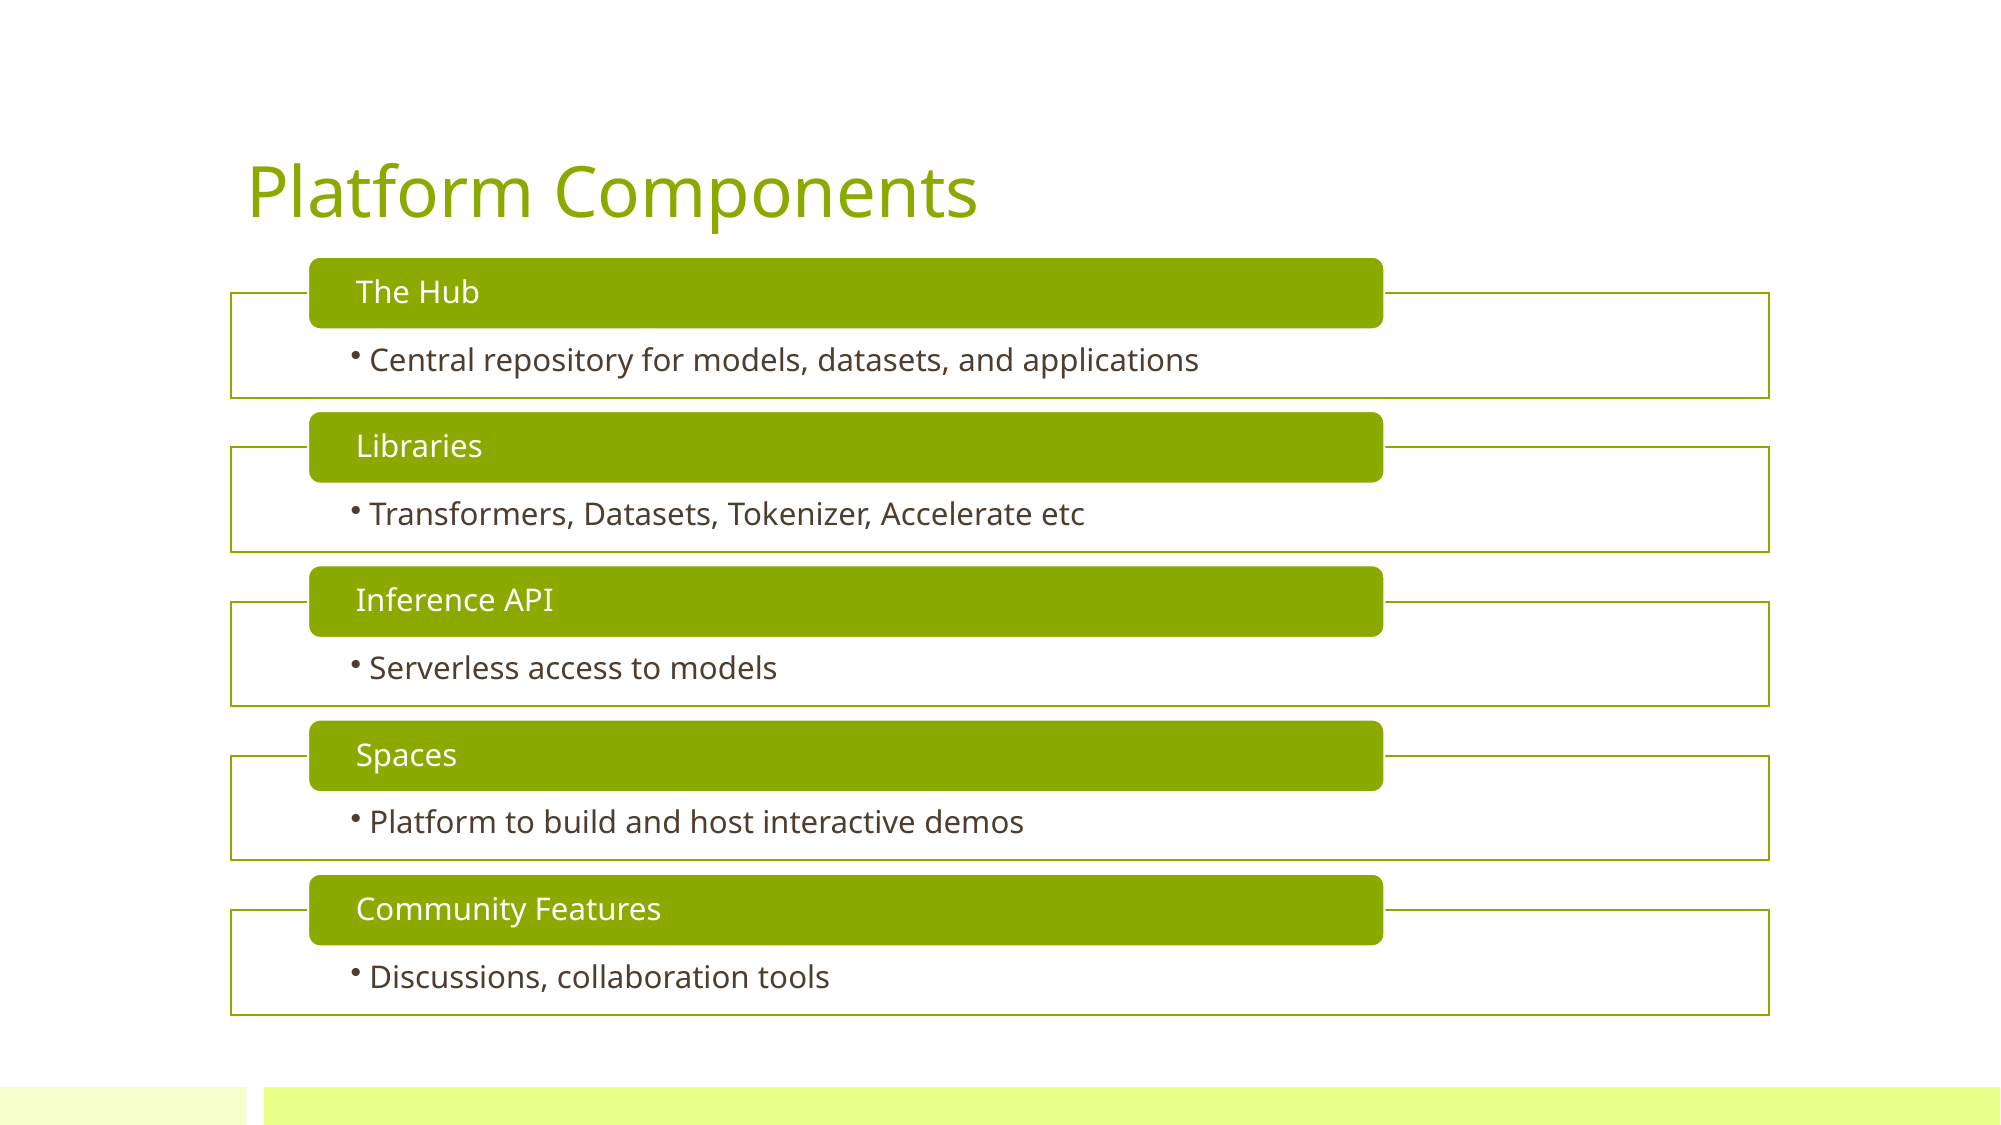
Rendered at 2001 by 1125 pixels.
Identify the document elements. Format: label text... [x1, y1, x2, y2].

title Platform Components [231, 45, 1769, 240]
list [231, 256, 1769, 1015]
